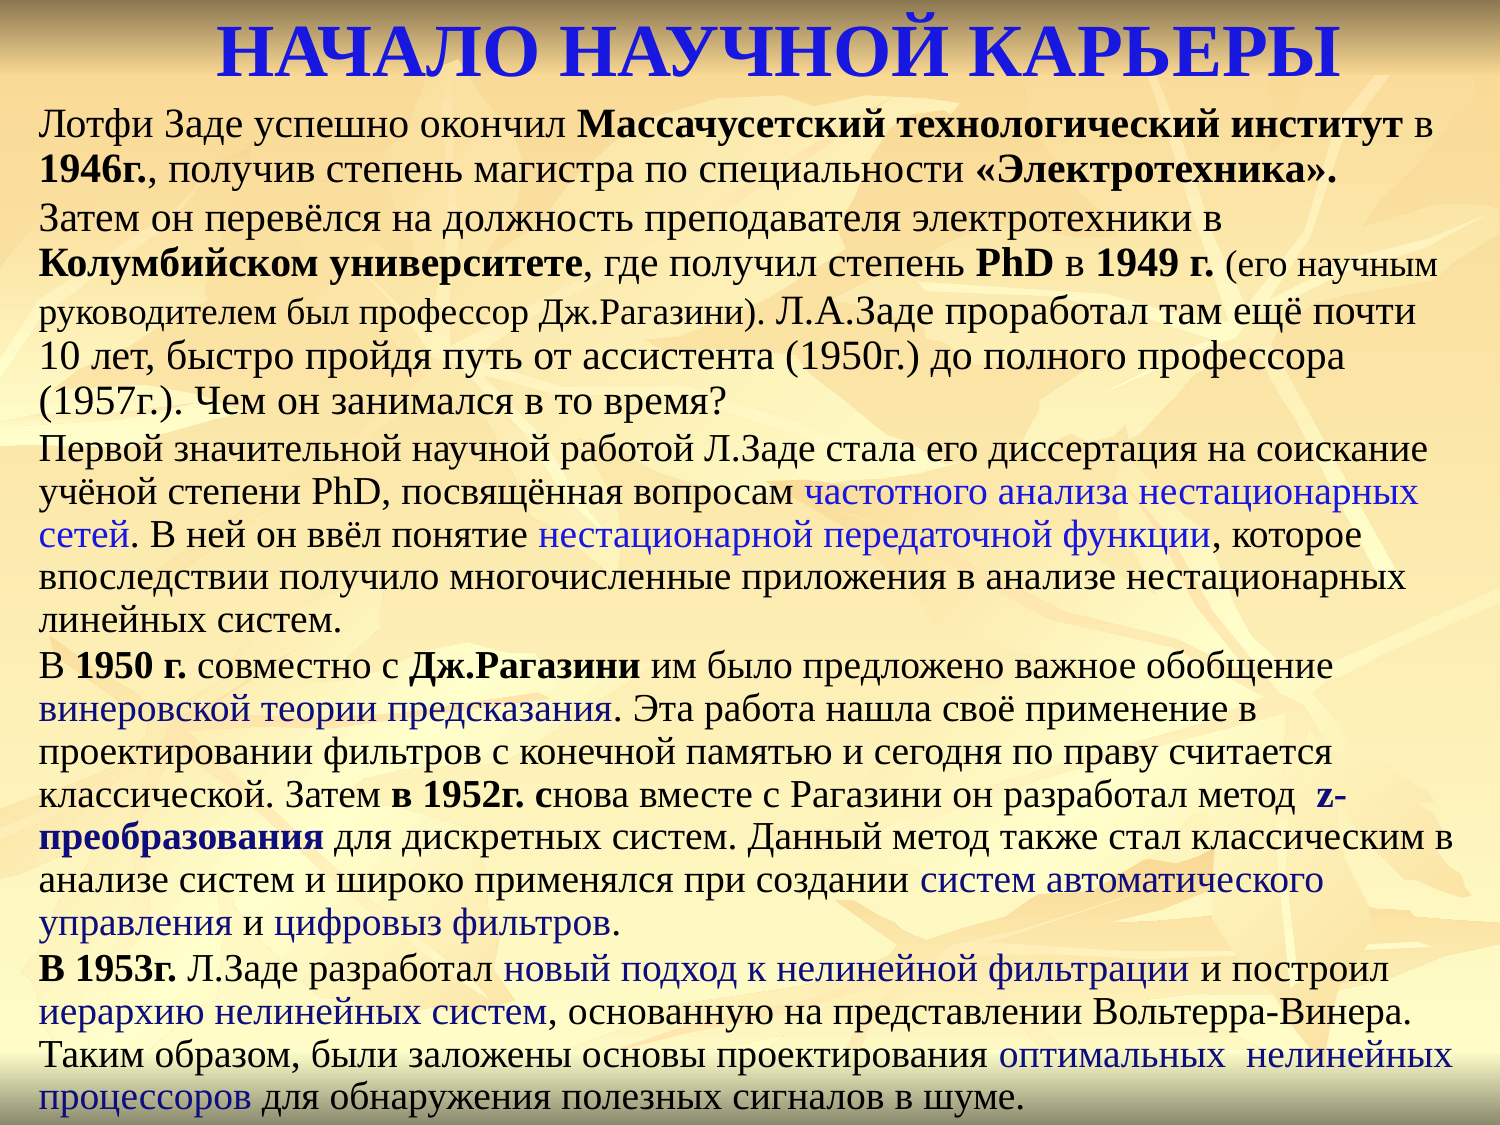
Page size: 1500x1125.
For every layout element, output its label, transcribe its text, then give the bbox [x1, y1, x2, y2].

subtitle Лотфи Заде успешно окончил Массачусетский технологический институт в 1946г., получив степень магистра по специальности «Электротехника». Затем он перевёлся на должность преподавателя электротехники в Колумбийском университете, где получил степень PhD в 1949 г. (его научным руководителем был профессор Дж.Рагазини). Л.А.Заде проработал там ещё почти 10 лет, быстро пройдя путь от ассистента (1950г.) до полного профессора (1957г.). Чем он занимался в то время? Первой значительной научной работой Л.Заде стала его диссертация на соискание учёной степени PhD, посвящённая вопросам частотного анализа нестационарных сетей. В ней он ввёл понятие нестационарной передаточной функции, которое впоследствии получило многочисленные приложения в анализе нестационарных линейных систем. В 1950 г. совместно с Дж.Рагазини им было предложено важное обобщение винеровской теории предсказания. Эта работа нашла своё применение в проектировании фильтров с конечной памятью и сегодня по праву считается классической. Затем в 1952г. снова вместе с Рагазини он разработал метод z-преобразования для дискретных систем. Данный метод также стал классическим в анализе систем и широко применялся при создании систем автоматического управления и цифровыз фильтров. В 1953г. Л.Заде разработал новый подход к нелинейной фильтрации и построил иерархию нелинейных систем, основанную на представлении Вольтерра-Винера. Таким образом, были заложены основы проектирования оптимальных нелинейных процессоров для обнаружения полезных сигналов в шуме. [23, 93, 1477, 1125]
title НАЧАЛО НАУЧНОЙ КАРЬЕРЫ [116, 0, 1442, 93]
